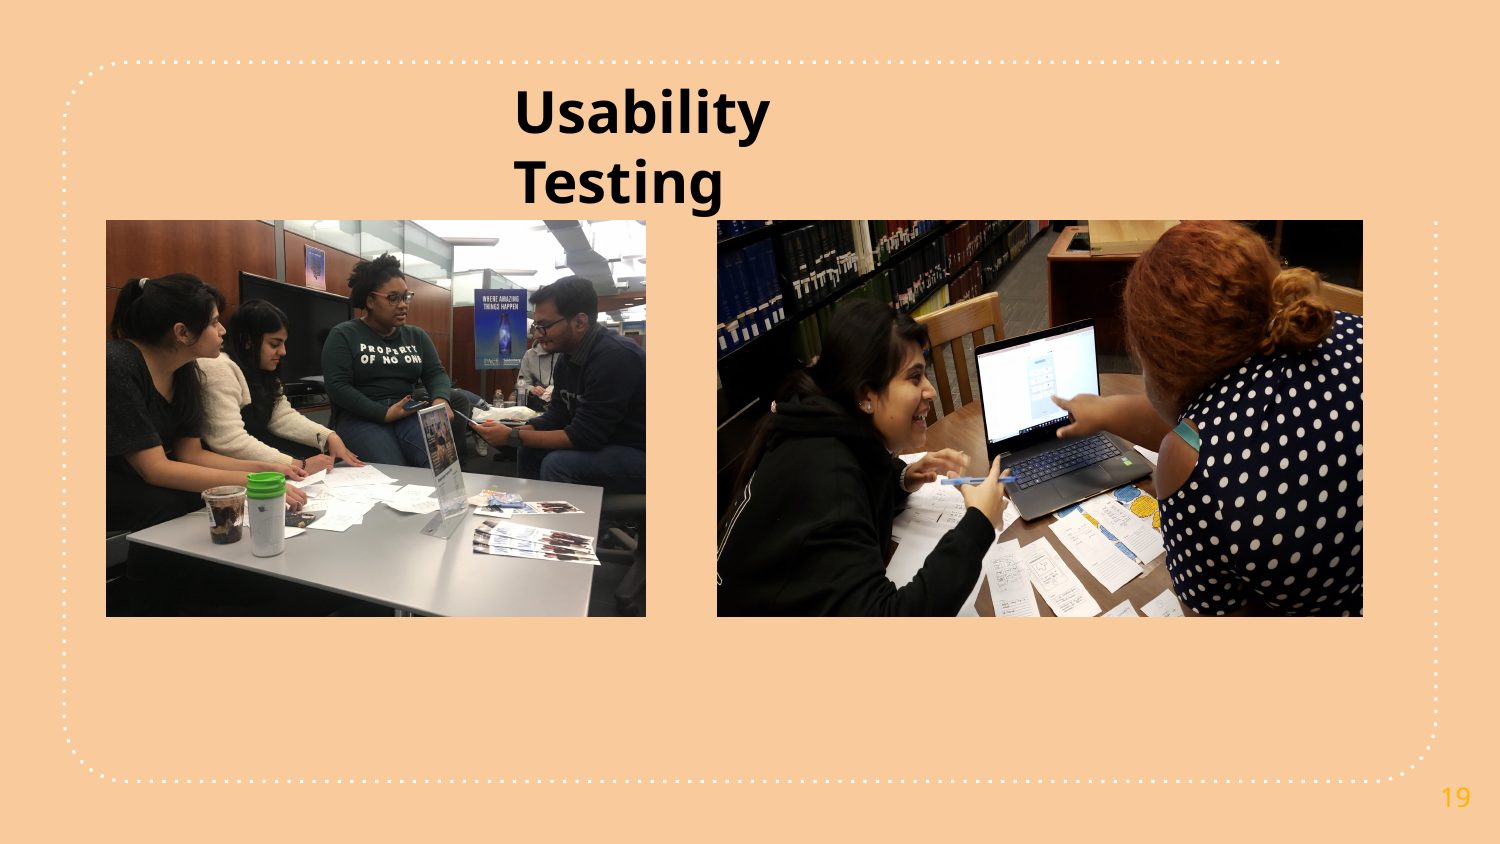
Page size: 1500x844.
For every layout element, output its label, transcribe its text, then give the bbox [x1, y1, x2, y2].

picture [106, 220, 646, 617]
text_box Usability Testing [498, 68, 1002, 154]
slide_number 19 [1411, 753, 1500, 844]
picture [717, 220, 1363, 617]
